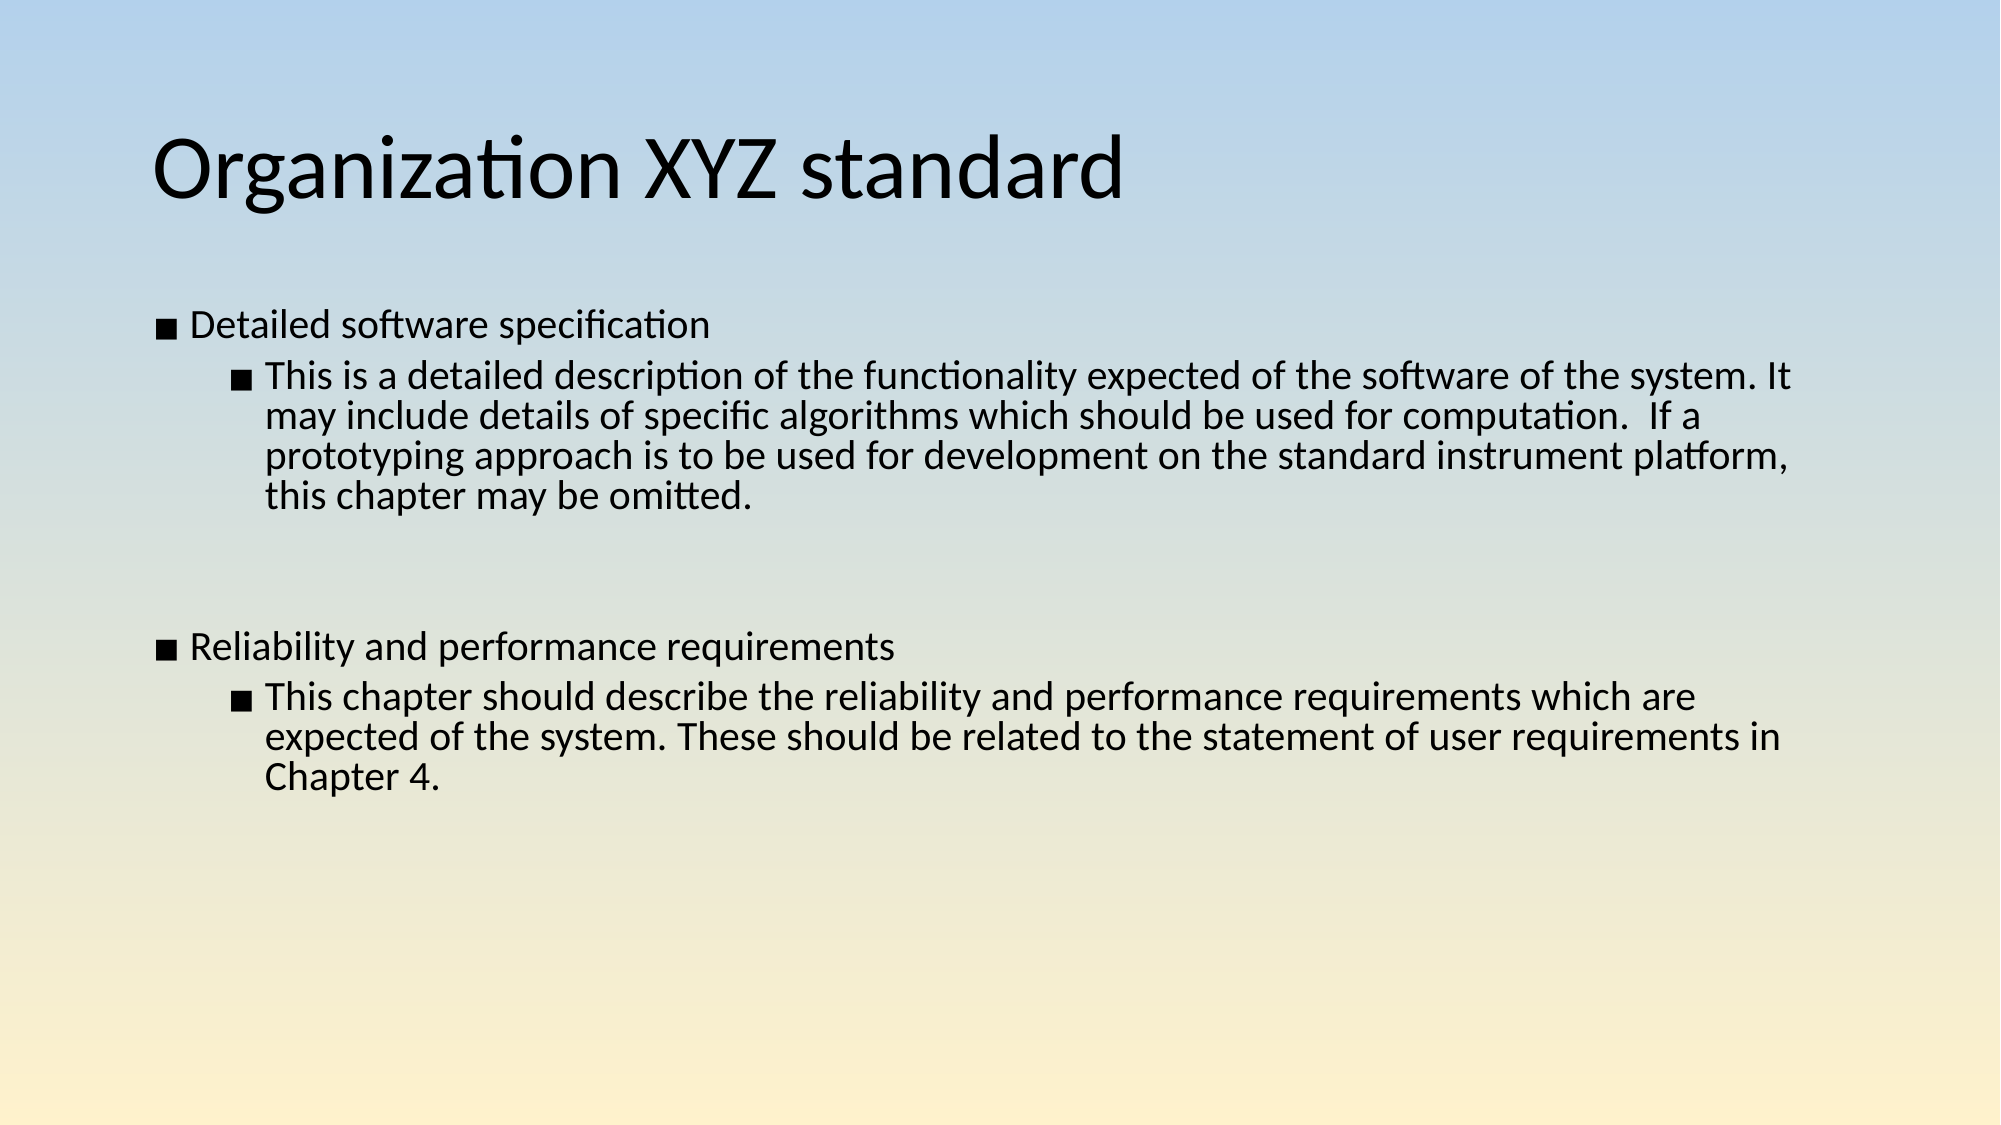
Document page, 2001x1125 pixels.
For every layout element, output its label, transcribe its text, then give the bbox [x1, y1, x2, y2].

title Organization XYZ standard [137, 59, 1863, 278]
list Detailed software specification This is a detailed description of the functionality expected of the software of the system. It may include details of specific algorithms which should be used for computation. If a prototyping approach is to be used for development on the standard instrument platform, this chapter may be omitted. Reliability and performance requirements This chapter should describe the reliability and performance requirements which are expected of the system. These should be related to the statement of user requirements in Chapter 4. [137, 299, 1863, 1014]
